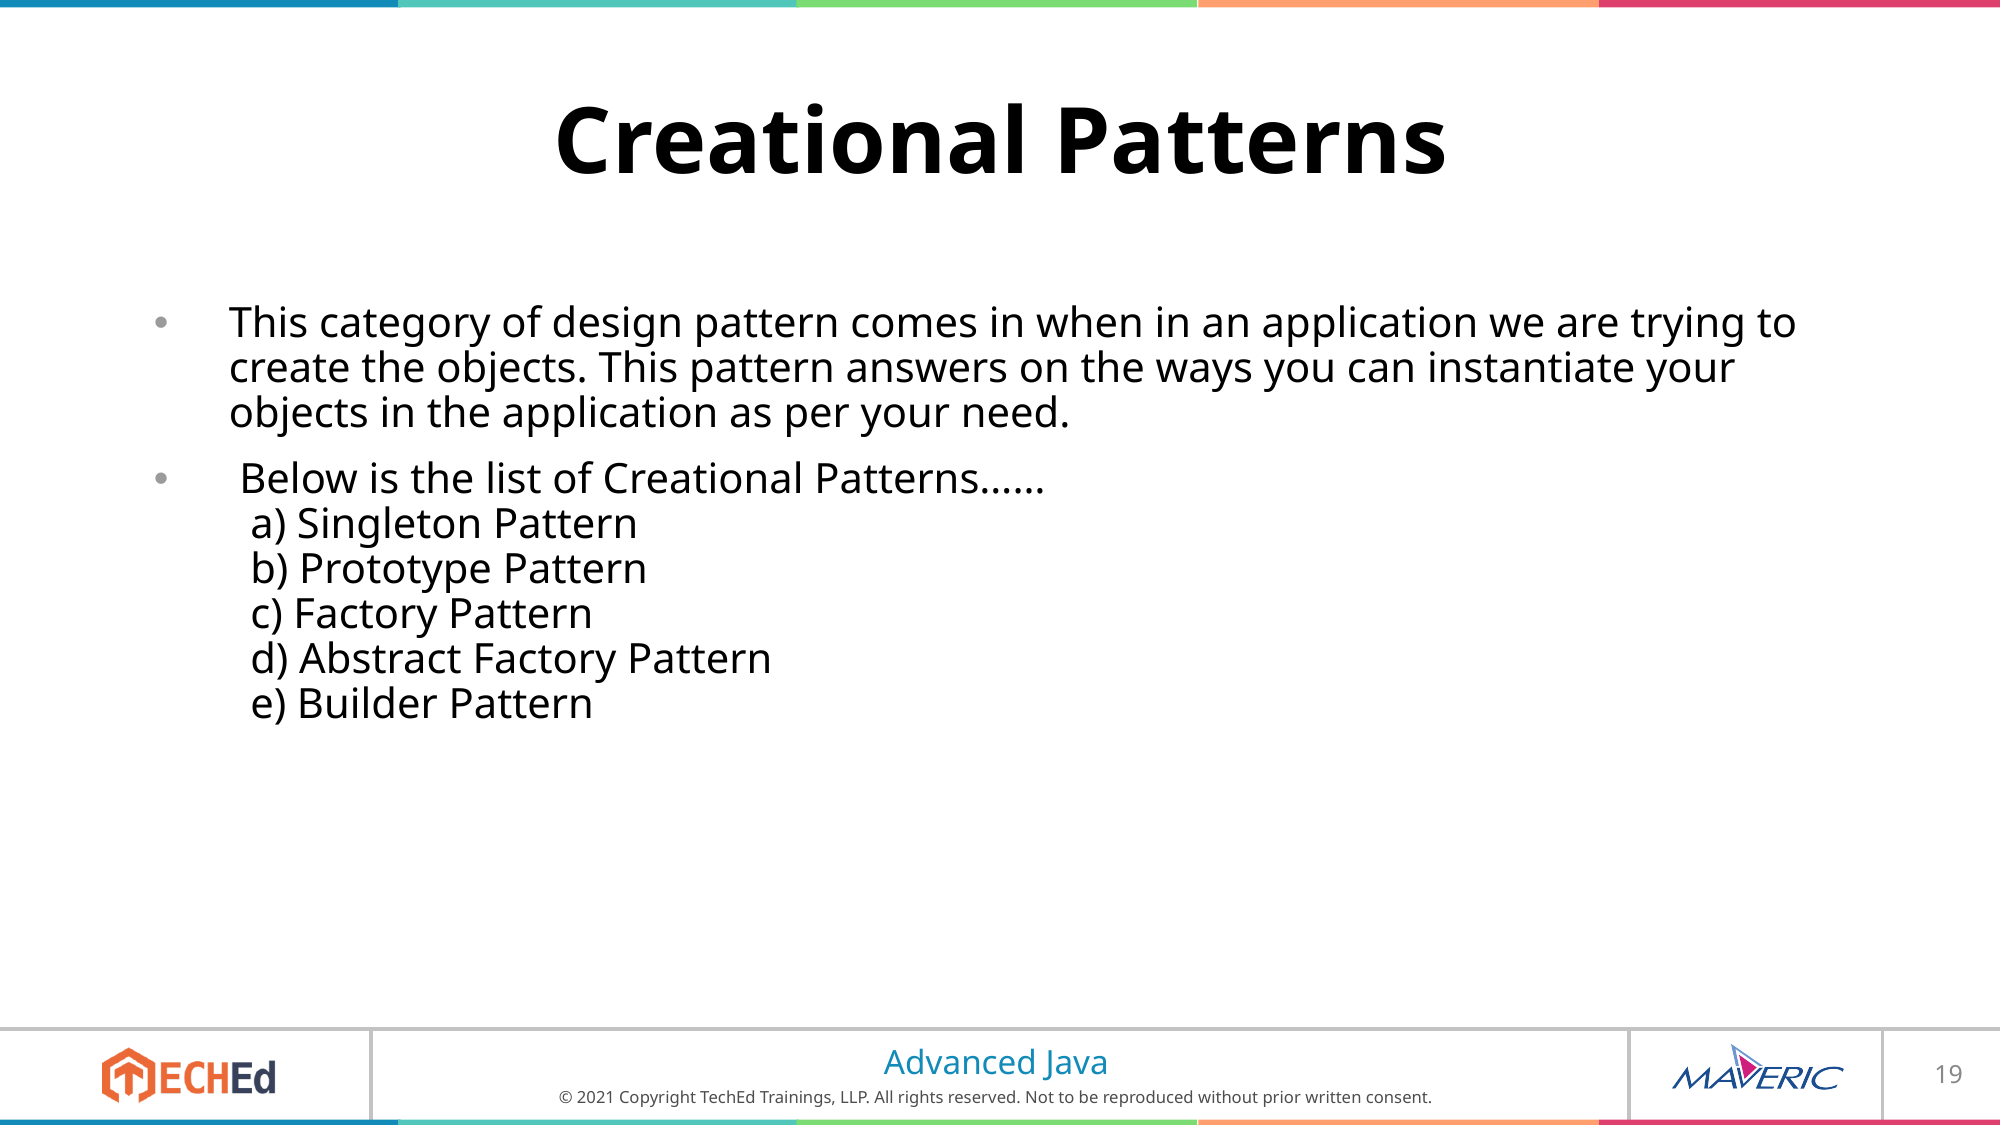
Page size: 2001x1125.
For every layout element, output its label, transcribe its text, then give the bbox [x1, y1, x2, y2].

list This category of design pattern comes in when in an application we are trying to create the objects. This pattern answers on the ways you can instantiate your objects in the application as per your need. Below is the list of Creational Patterns…… a) Singleton Pattern b) Prototype Pattern c) Factory Pattern d) Abstract Factory Pattern e) Builder Pattern [138, 294, 1864, 965]
title Creational Patterns [138, 68, 1864, 219]
picture [1662, 1018, 1852, 1119]
picture [102, 1047, 276, 1110]
